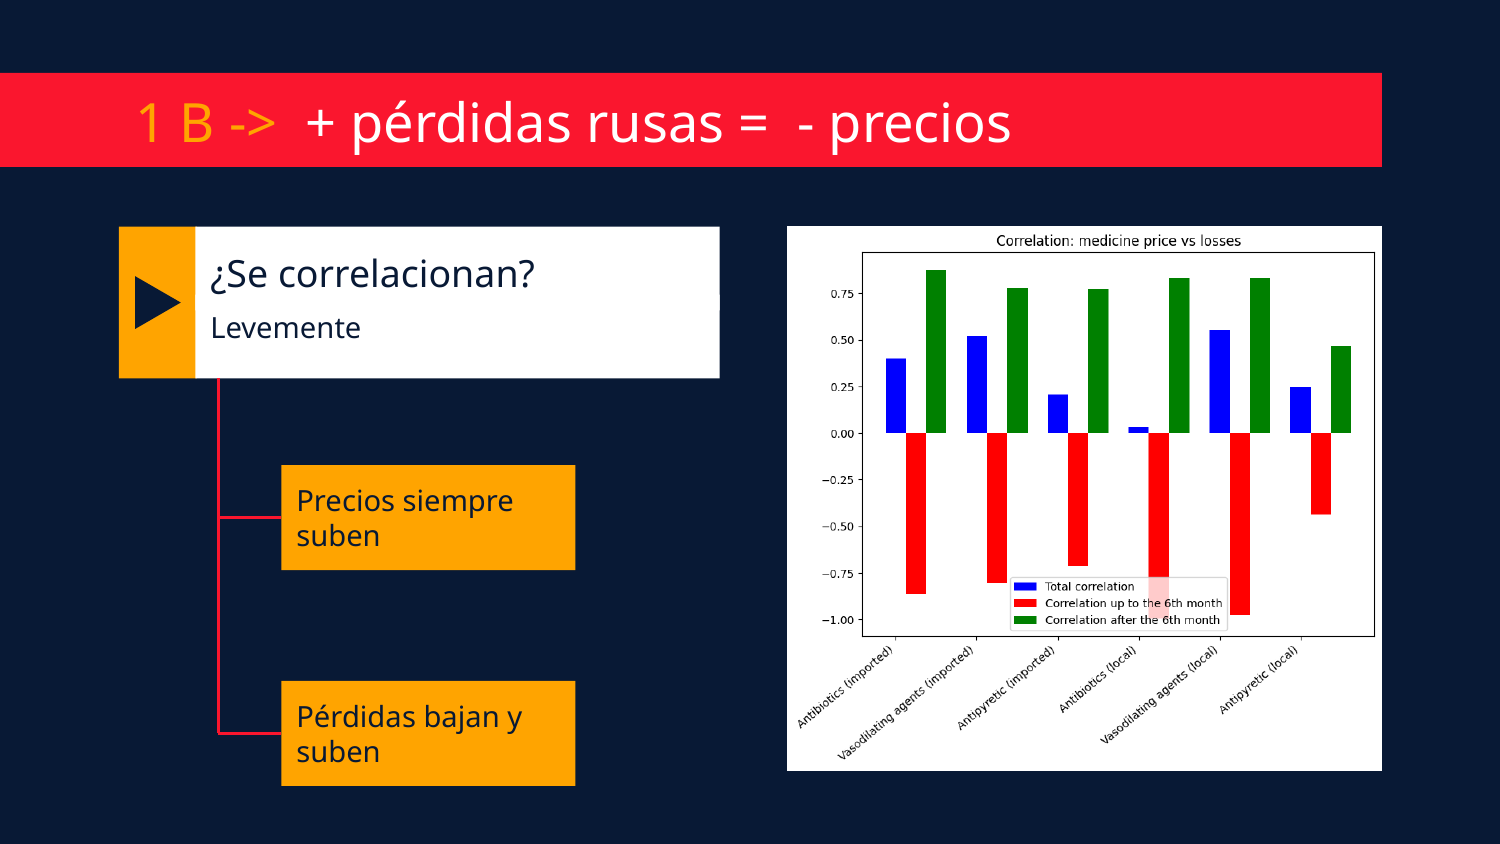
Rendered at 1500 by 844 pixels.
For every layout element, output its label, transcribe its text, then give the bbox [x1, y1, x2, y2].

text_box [118, 226, 720, 379]
picture [787, 226, 1382, 771]
text_box Pérdidas bajan y suben [281, 680, 576, 786]
text_box Precios siempre suben [281, 465, 576, 571]
title 1 B -> + pérdidas rusas = - precios [0, 72, 1382, 167]
